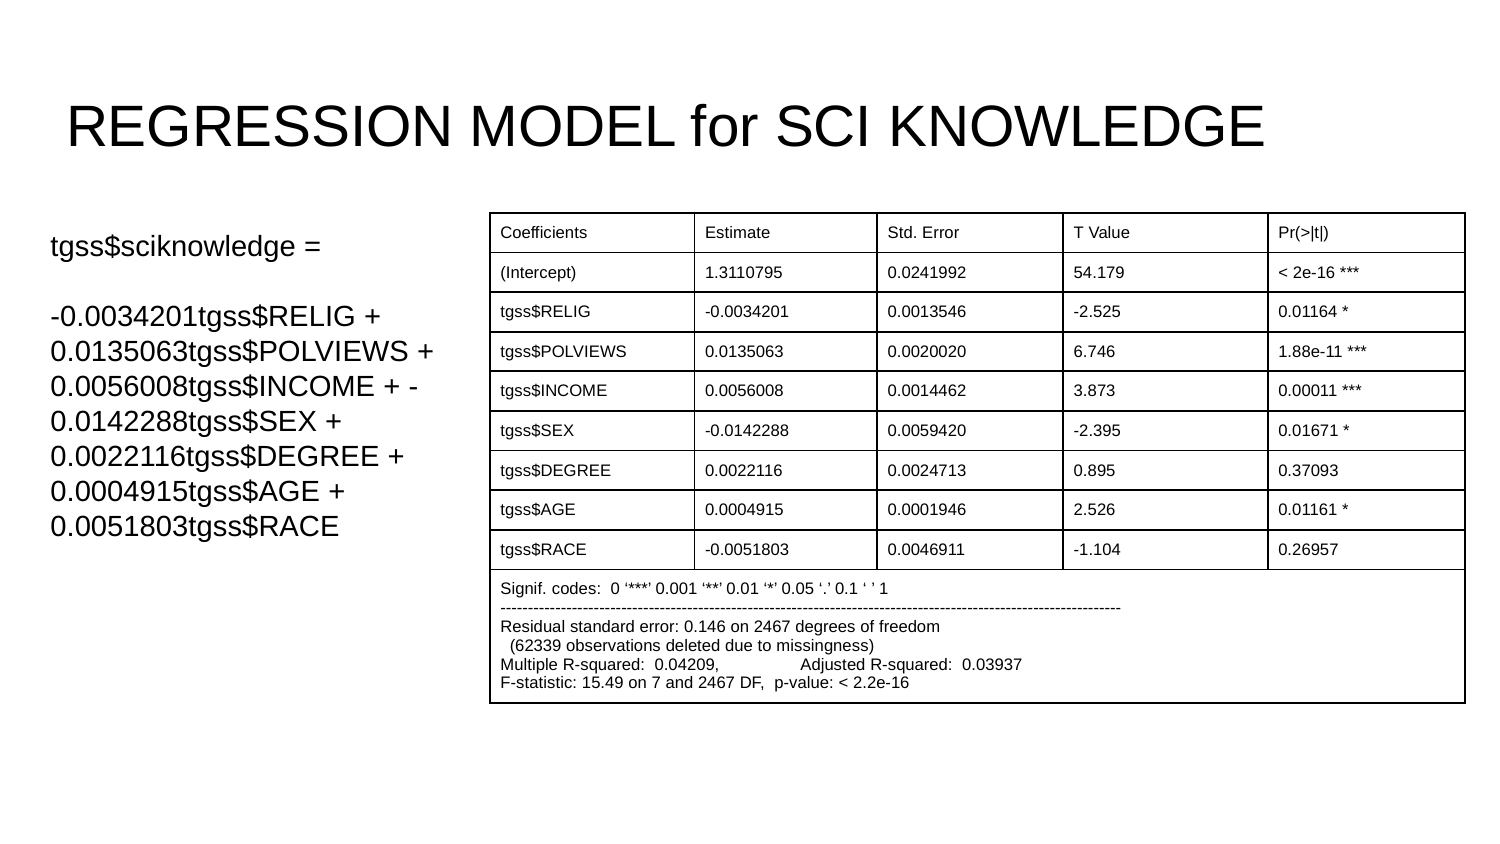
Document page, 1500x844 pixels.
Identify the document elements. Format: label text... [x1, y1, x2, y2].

table_cell tgss$SEX [491, 412, 694, 450]
table_cell 0.0241992 [878, 253, 1062, 291]
table_cell 0.0014462 [878, 372, 1062, 410]
table_header T Value [1064, 214, 1267, 252]
table_cell 54.179 [1064, 253, 1267, 291]
table_cell 0.0024713 [878, 451, 1062, 489]
table_cell 0.0004915 [695, 491, 876, 529]
table_cell 1.88e-11 *** [1269, 333, 1464, 370]
table_cell tgss$INCOME [491, 372, 694, 410]
table_cell (Intercept) [491, 253, 694, 291]
table_cell 1.3110795 [695, 253, 876, 291]
table_cell -0.0142288 [695, 412, 876, 450]
table_cell -0.0034201 [695, 293, 876, 331]
table_header Coefficients [491, 214, 694, 252]
table_header Std. Error [878, 214, 1062, 252]
table_cell 0.00011 *** [1269, 372, 1464, 410]
table_cell tgss$RELIG [491, 293, 694, 331]
table_cell 6.746 [1064, 333, 1267, 370]
table_header Pr(>|t|) [1269, 214, 1464, 252]
table_cell 0.37093 [1269, 451, 1464, 489]
table_cell -0.0051803 [695, 531, 876, 569]
table_cell 0.0001946 [878, 491, 1062, 529]
table_cell 0.0022116 [695, 451, 876, 489]
table_cell 0.01164 * [1269, 293, 1464, 331]
table_cell 0.01671 * [1269, 412, 1464, 450]
table_cell 0.0059420 [878, 412, 1062, 450]
table_cell -2.395 [1064, 412, 1267, 450]
table_cell < 2e-16 *** [1269, 253, 1464, 291]
table_cell 0.0056008 [695, 372, 876, 410]
table_cell tgss$RACE [491, 531, 694, 569]
table_header Estimate [695, 214, 876, 252]
table_cell tgss$DEGREE [491, 451, 694, 489]
table_cell tgss$POLVIEWS [491, 333, 694, 370]
table_cell 0.895 [1064, 451, 1267, 489]
table_cell 0.26957 [1269, 531, 1464, 569]
table_cell 0.0135063 [695, 333, 876, 370]
list tgss$sciknowledge = -0.0034201tgss$RELIG + 0.0135063tgss$POLVIEWS + 0.0056008tgss$INCOME + -0.0142288tgss$SEX + 0.0022116tgss$DEGREE + 0.0004915tgss$AGE + 0.0051803tgss$RACE [35, 212, 490, 774]
table_cell 0.0013546 [878, 293, 1062, 331]
table_cell Signif. codes: 0 ‘***’ 0.001 ‘**’ 0.01 ‘*’ 0.05 ‘.’ 0.1 ‘ ’ 1 ----------------------------------------------------------------------------------------------------------------- Residual standard error: 0.146 on 2467 degrees of freedom (62339 observations deleted due to missingness) Multiple R-squared: 0.04209, Adjusted R-squared: 0.03937 F-statistic: 15.49 on 7 and 2467 DF, p-value: < 2.2e-16 [491, 570, 1464, 702]
table_cell 3.873 [1064, 372, 1267, 410]
table_cell tgss$AGE [491, 491, 694, 529]
table_cell 0.01161 * [1269, 491, 1464, 529]
table_cell 0.0020020 [878, 333, 1062, 370]
table_cell -1.104 [1064, 531, 1267, 569]
table_cell 2.526 [1064, 491, 1267, 529]
table_cell -2.525 [1064, 293, 1267, 331]
table_cell 0.0046911 [878, 531, 1062, 569]
title REGRESSION MODEL for SCI KNOWLEDGE [51, 72, 1449, 167]
